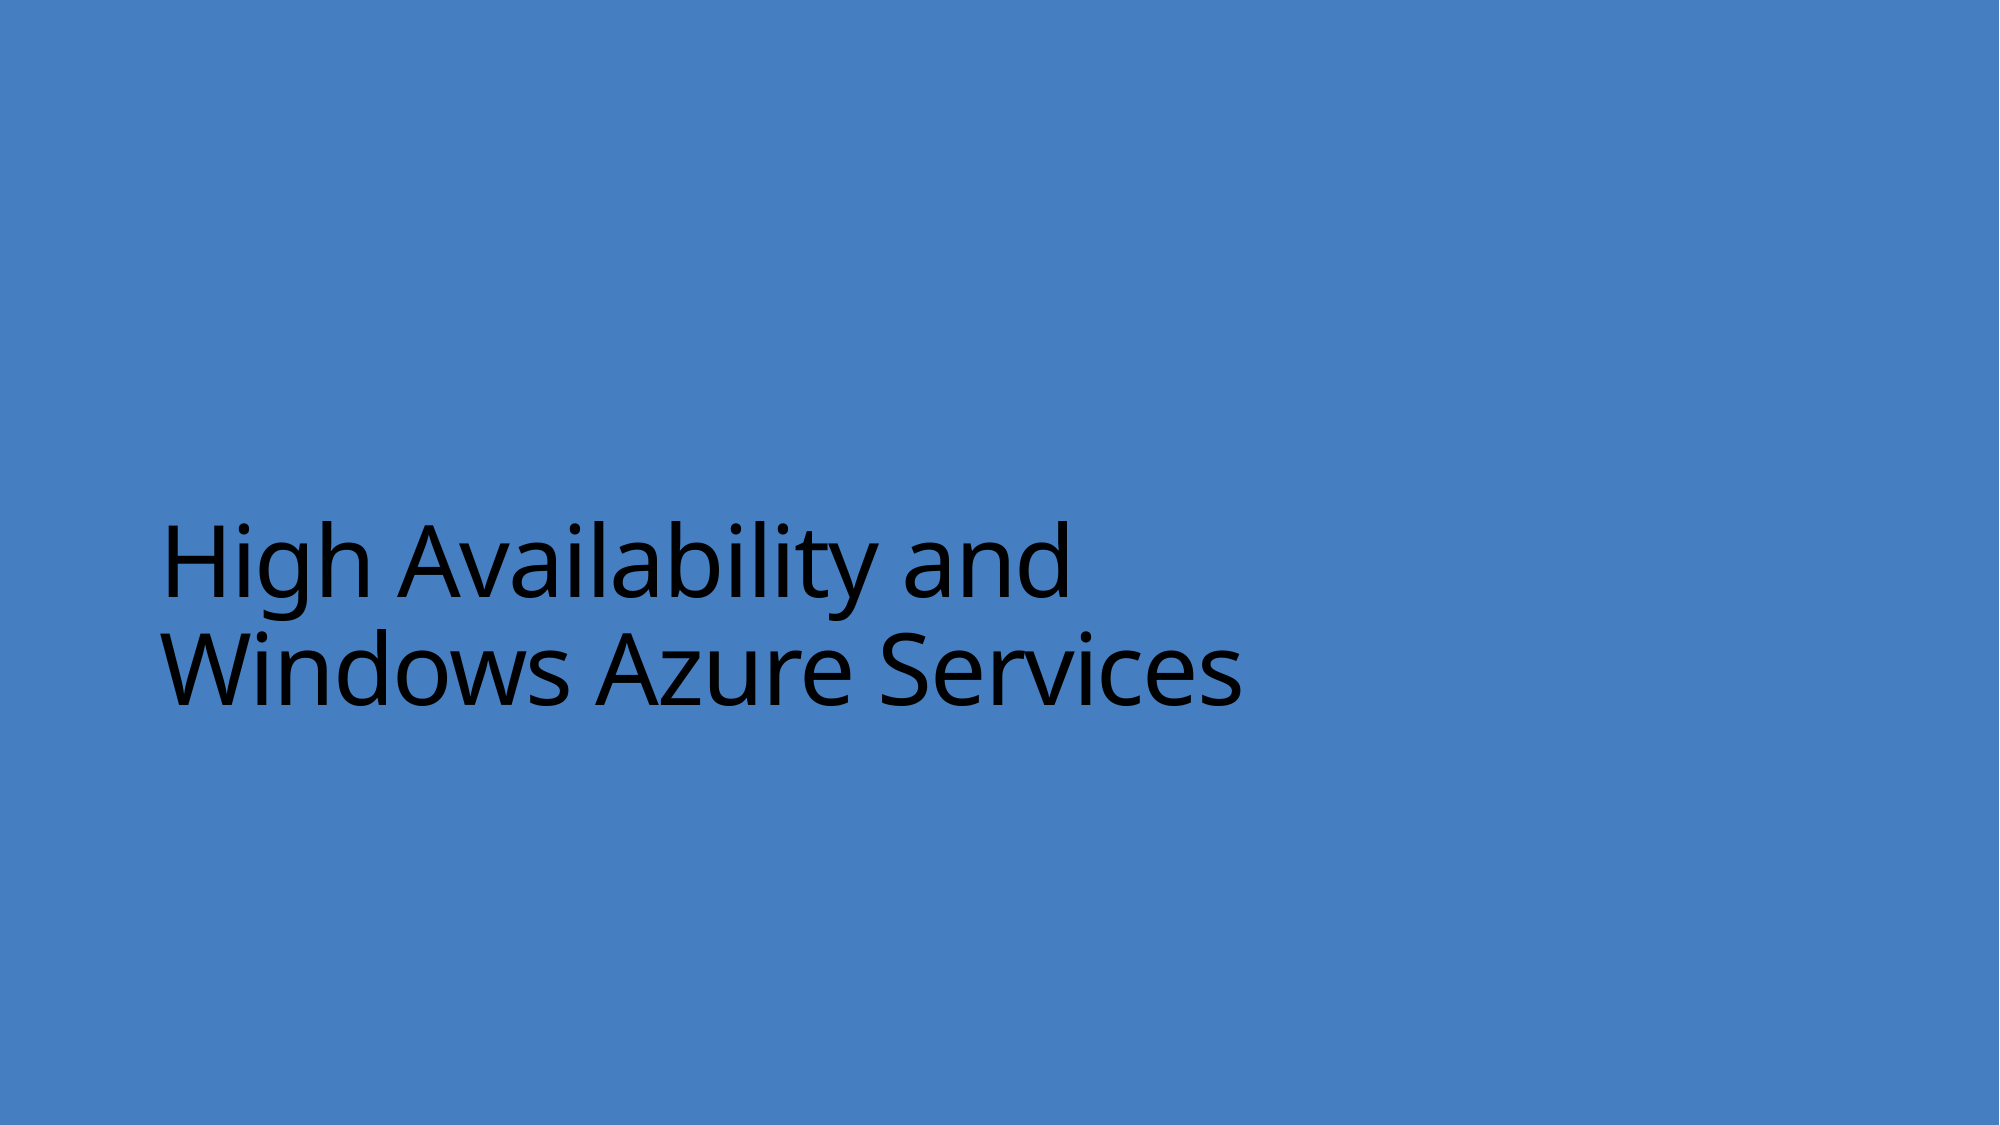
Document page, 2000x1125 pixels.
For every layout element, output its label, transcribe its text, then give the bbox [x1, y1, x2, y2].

title High Availability and Windows Azure Services [159, 494, 1438, 744]
